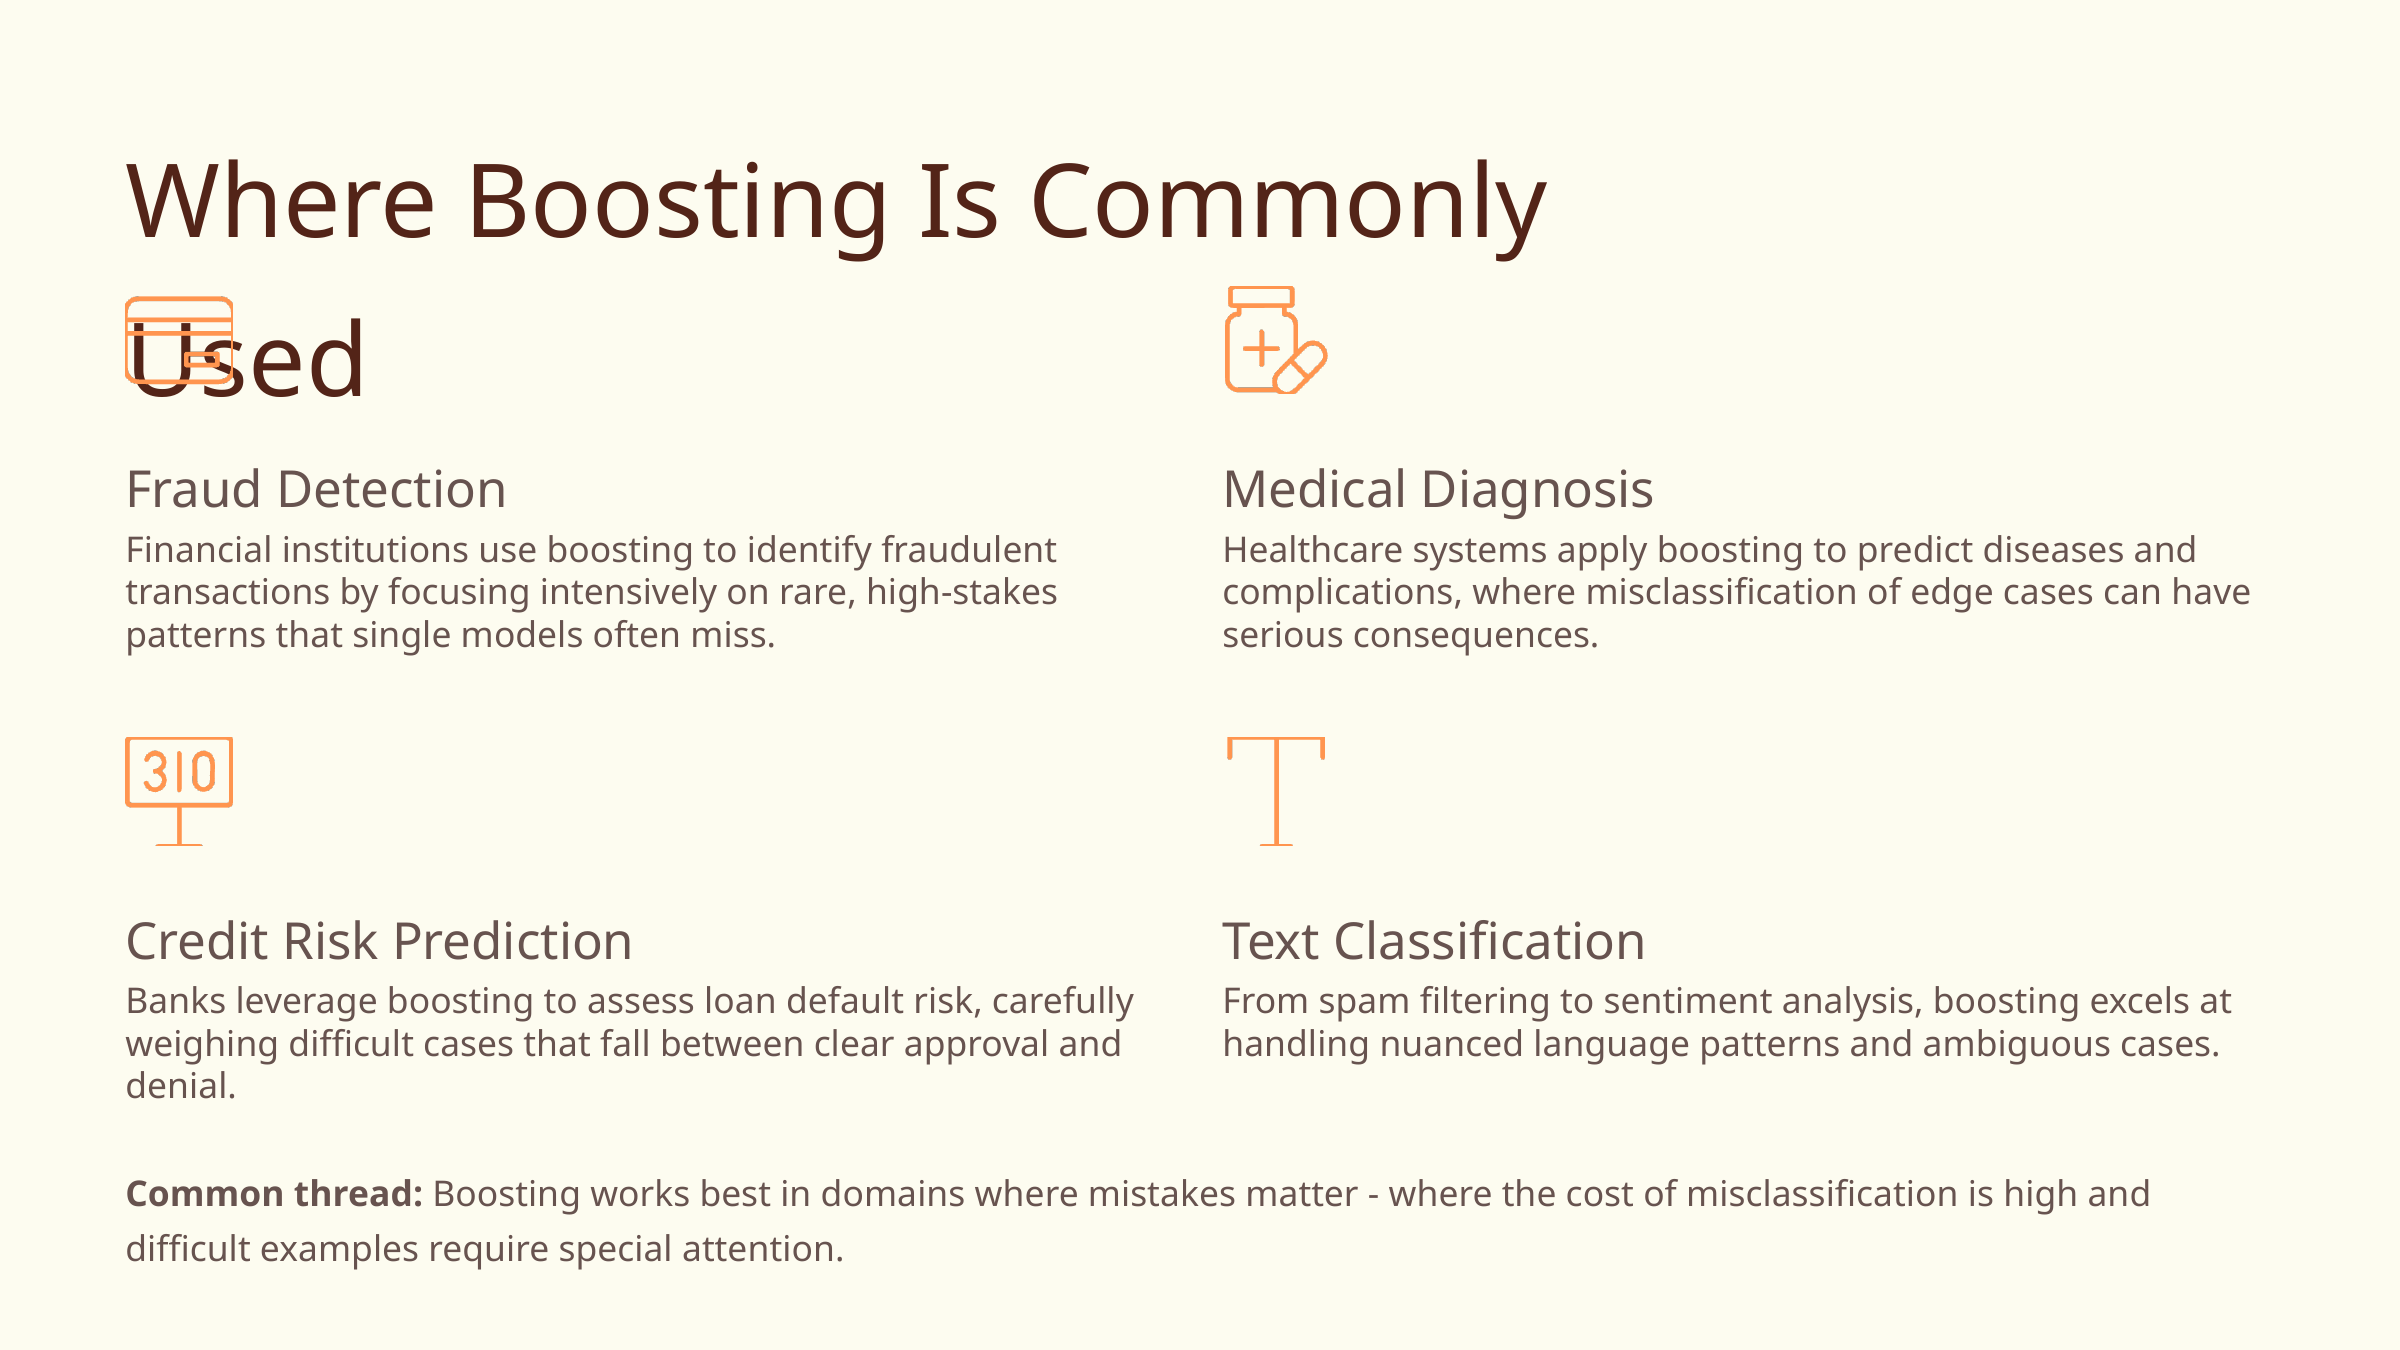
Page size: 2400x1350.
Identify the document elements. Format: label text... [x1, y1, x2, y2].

text_box Fraud Detection [125, 438, 641, 506]
text_box Where Boosting Is Commonly Used [125, 98, 1767, 233]
picture [125, 285, 234, 394]
picture [125, 737, 234, 846]
picture [1222, 737, 1331, 846]
text_box Credit Risk Prediction [125, 890, 641, 957]
text_box Common thread: Boosting works best in domains where mistakes matter - where the cost of misclassification is high and difficult examples require special attention. [125, 1158, 2275, 1252]
text_box Medical Diagnosis [1222, 438, 1738, 506]
text_box Banks leverage boosting to assess loan default risk, carefully weighing difficult cases that fall between clear approval and denial. [125, 978, 1178, 1119]
text_box From spam filtering to sentiment analysis, boosting excels at handling nuanced language patterns and ambiguous cases. [1222, 978, 2275, 1119]
text_box Text Classification [1222, 890, 1738, 957]
picture [1222, 285, 1331, 394]
text_box Healthcare systems apply boosting to predict diseases and complications, where misclassification of edge cases can have serious consequences. [1222, 526, 2275, 667]
text_box Financial institutions use boosting to identify fraudulent transactions by focusing intensively on rare, high-stakes patterns that single models often miss. [125, 526, 1178, 667]
